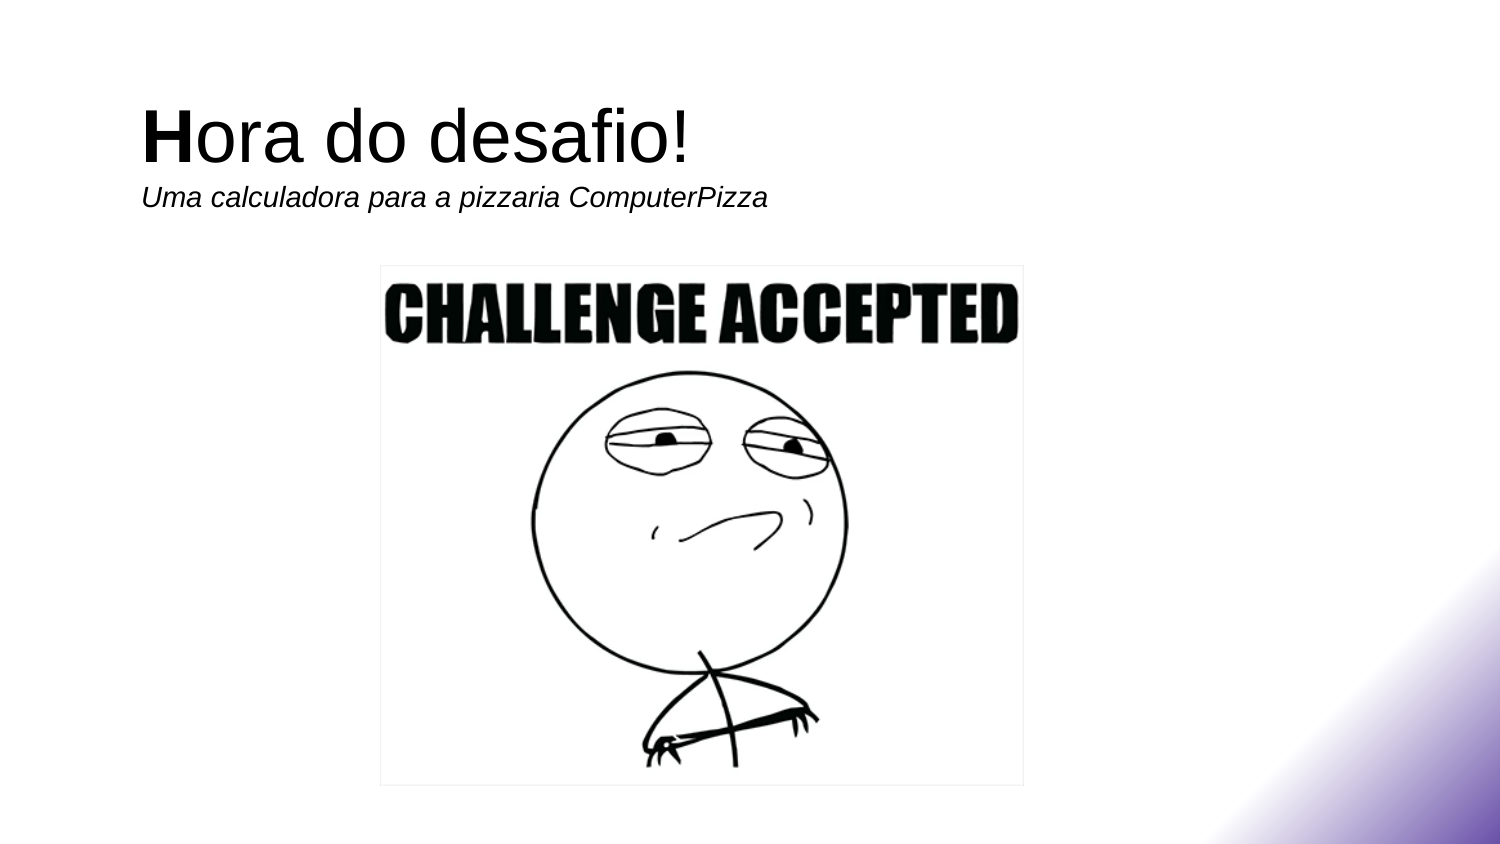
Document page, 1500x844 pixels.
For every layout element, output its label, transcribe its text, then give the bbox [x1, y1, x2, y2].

title Hora do desafio! Uma calculadora para a pizzaria ComputerPizza [51, 72, 1449, 198]
picture [379, 264, 1025, 786]
